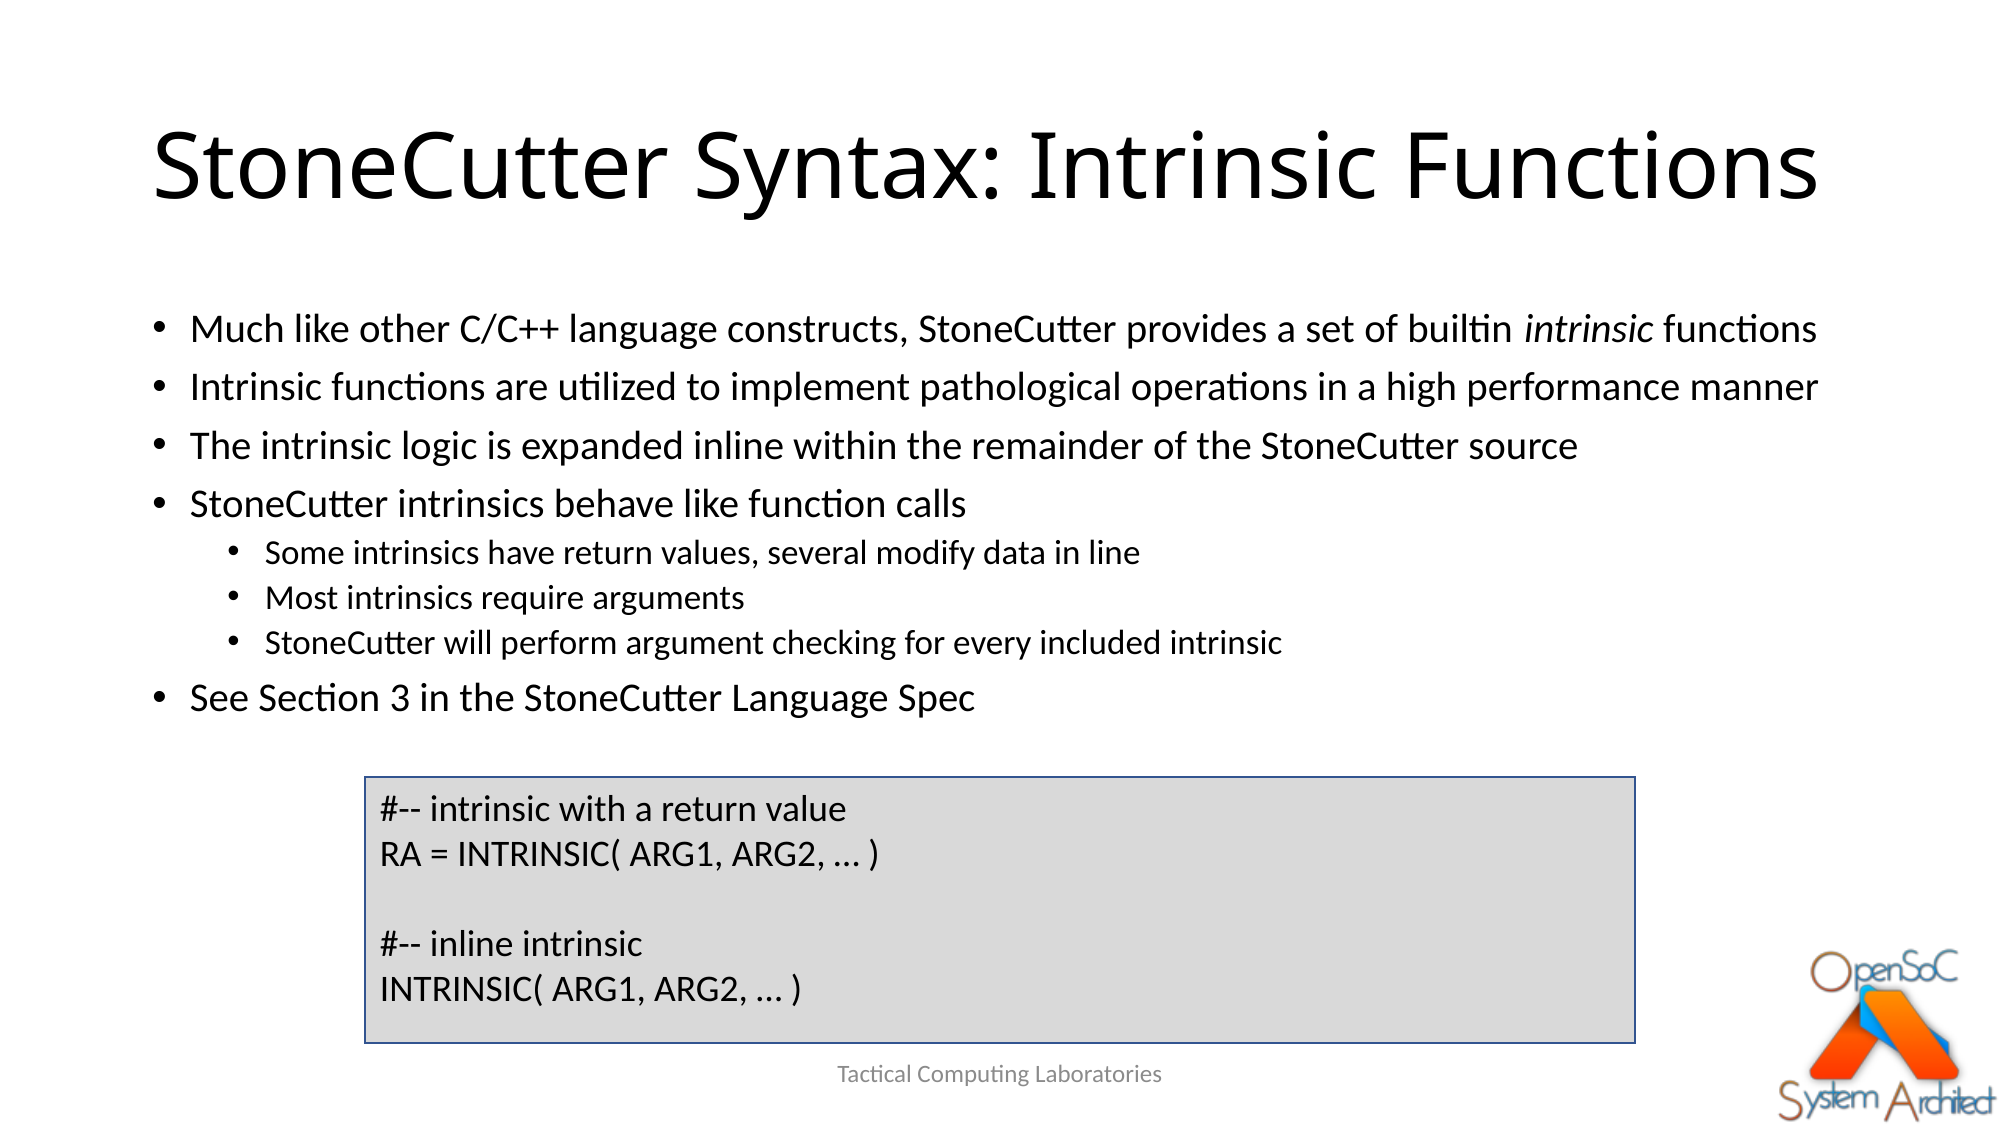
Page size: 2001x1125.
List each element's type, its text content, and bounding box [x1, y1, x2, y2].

footer Tactical Computing Laboratories [662, 1044, 1338, 1103]
picture [1775, 946, 2000, 1125]
list Much like other C/C++ language constructs, StoneCutter provides a set of builtin intrinsic functions Intrinsic functions are utilized to implement pathological operations in a high performance manner The intrinsic logic is expanded inline within the remainder of the StoneCutter source StoneCutter intrinsics behave like function calls Some intrinsics have return values, several modify data in line Most intrinsics require arguments StoneCutter will perform argument checking for every included intrinsic See Section 3 in the StoneCutter Language Spec [137, 299, 1863, 777]
title StoneCutter Syntax: Intrinsic Functions [137, 59, 1863, 278]
text_box #-- intrinsic with a return value RA = INTRINSIC( ARG1, ARG2, … ) #-- inline intrinsic INTRINSIC( ARG1, ARG2, … ) [364, 776, 1636, 1044]
